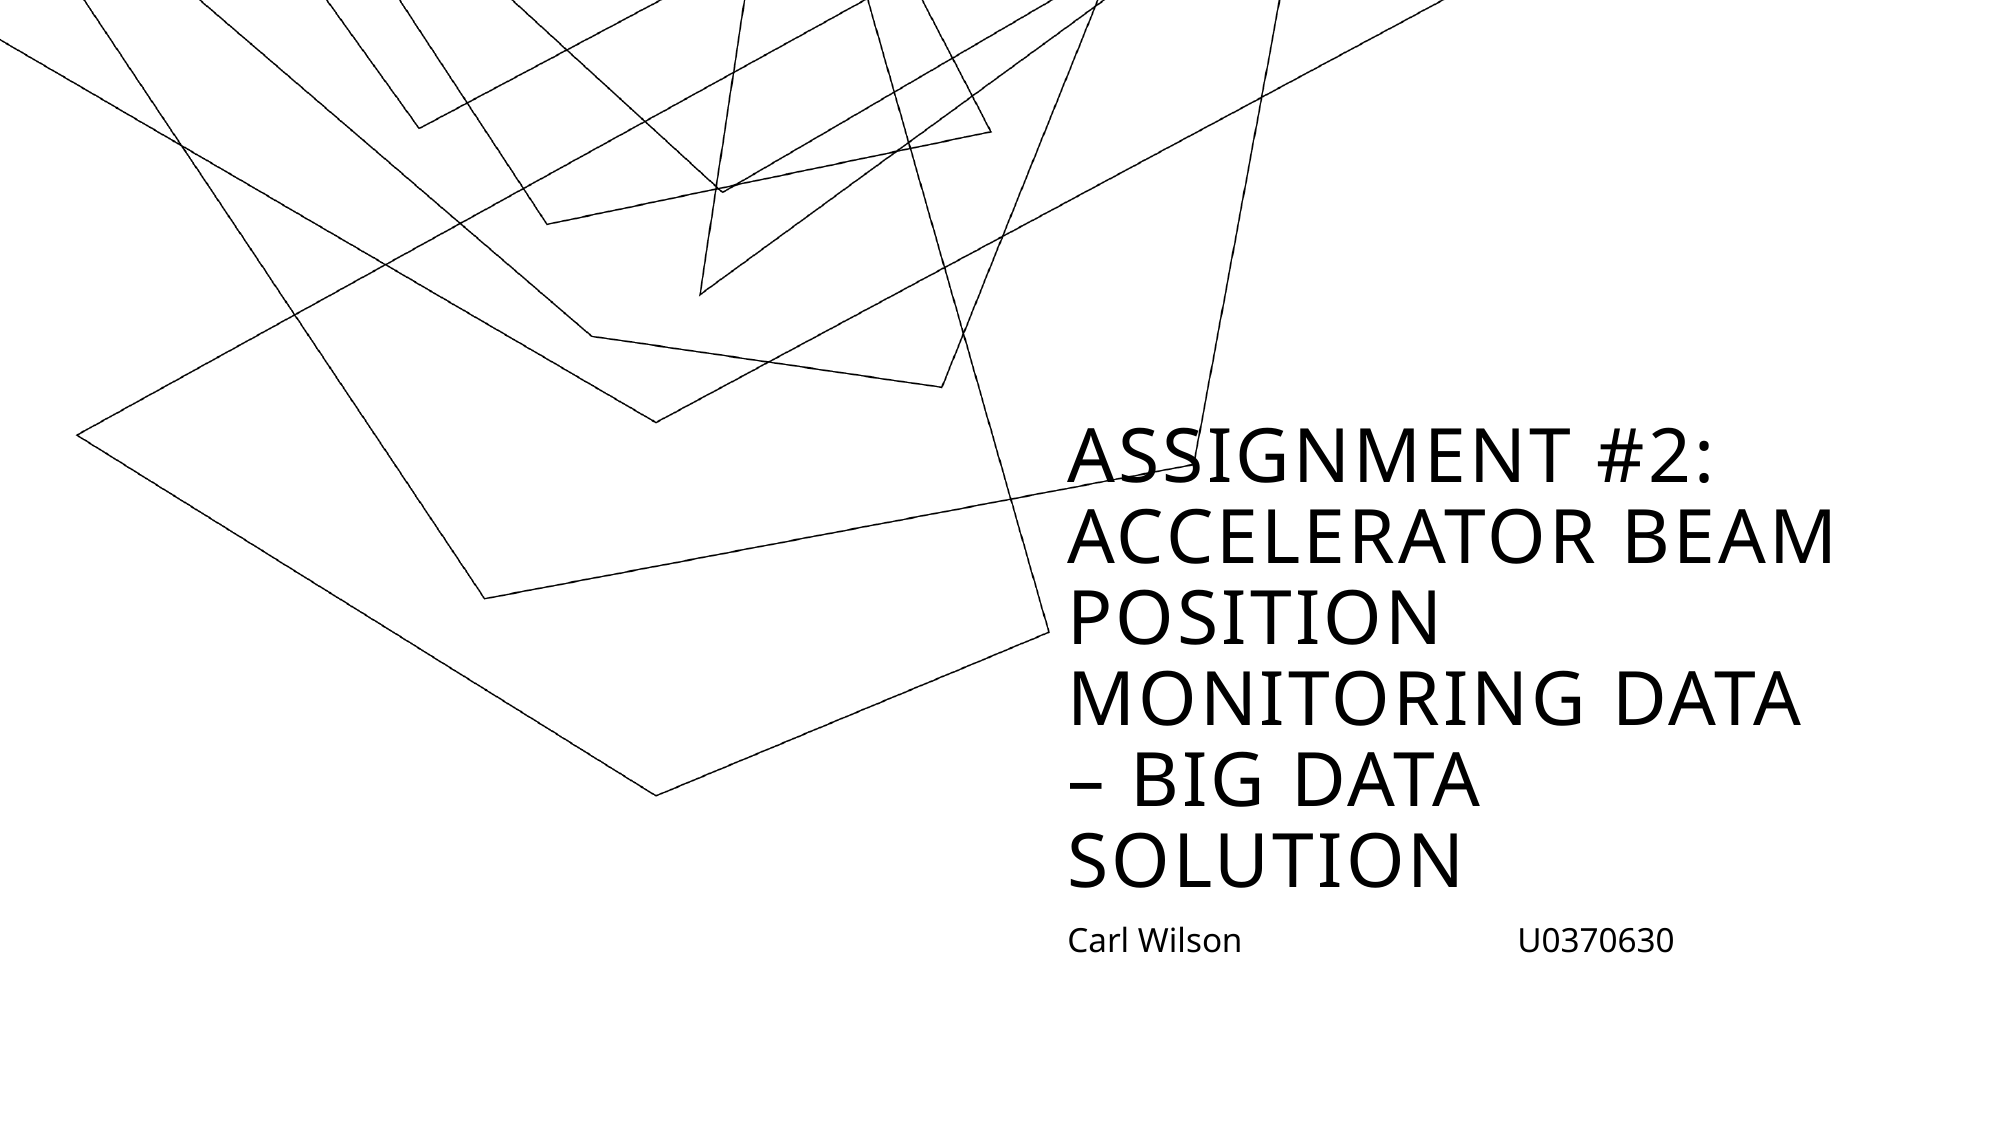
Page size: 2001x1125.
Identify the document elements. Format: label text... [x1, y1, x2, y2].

picture [0, 0, 1557, 830]
subtitle Carl Wilson U0370630 [1052, 916, 1864, 982]
title Assignment #2: Accelerator beam position monitoring data – big data solution [1052, 727, 1864, 912]
